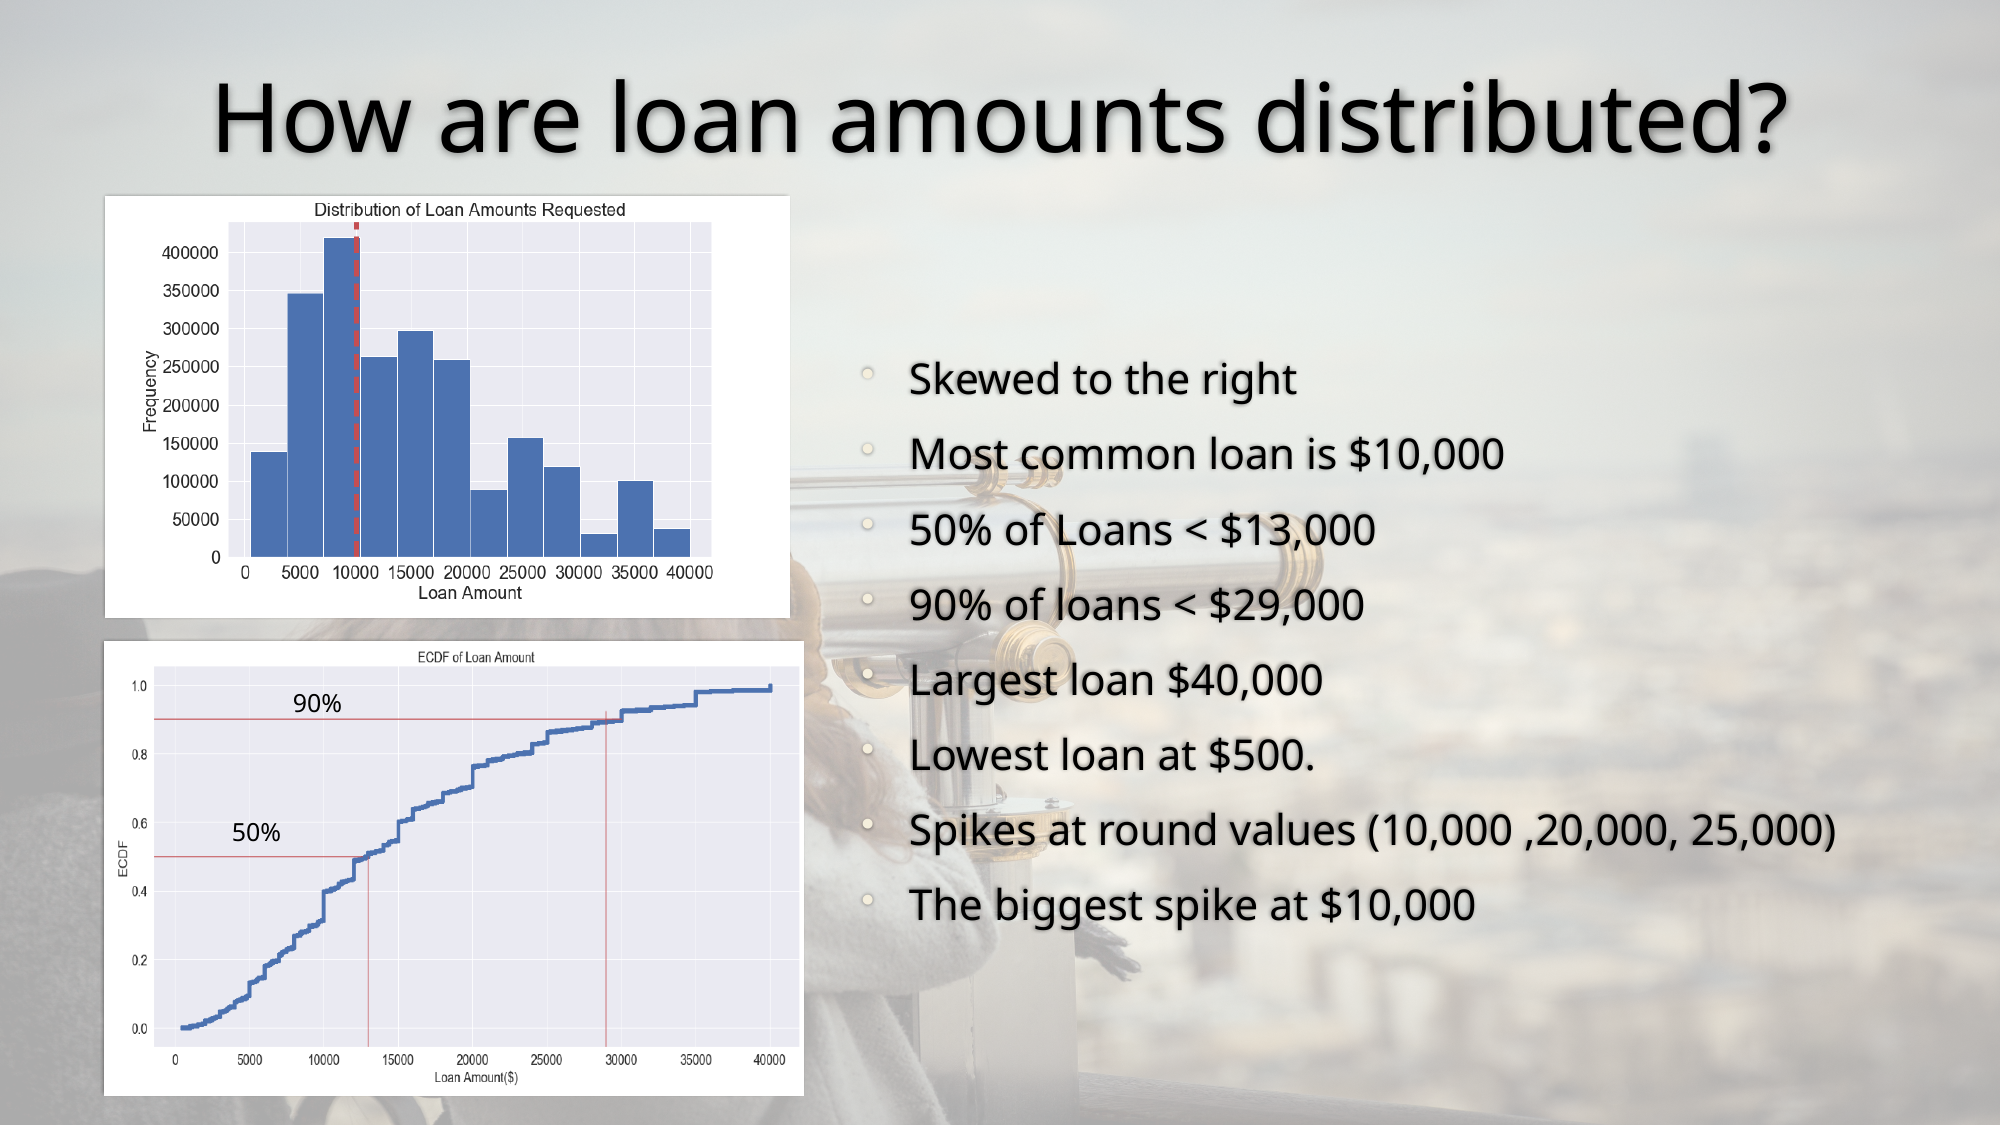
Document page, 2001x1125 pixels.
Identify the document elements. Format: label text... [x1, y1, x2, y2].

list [103, 640, 804, 1096]
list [105, 196, 790, 619]
text_box Skewed to the right Most common loan is $10,000 50% of Loans < $13,000 90% of loans < $29,000 Largest loan $40,000 Lowest loan at $500. Spikes at round values (10,000 ,20,000, 25,000) The biggest spike at $10,000 [842, 339, 1896, 943]
title How are loan amounts distributed? [150, 17, 1850, 225]
